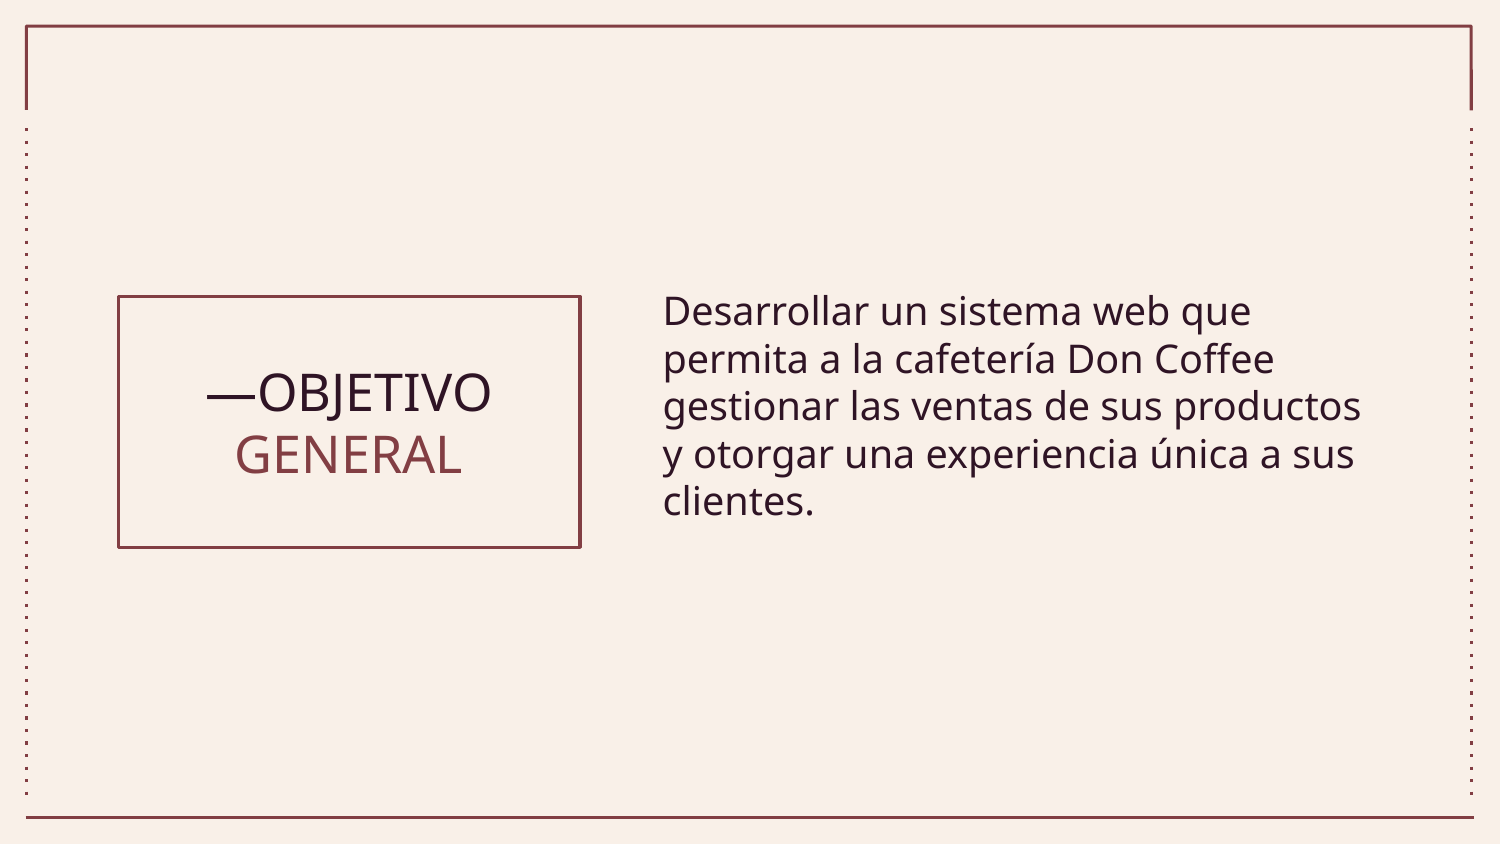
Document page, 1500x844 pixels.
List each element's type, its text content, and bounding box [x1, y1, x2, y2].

title —OBJETIVO GENERAL [117, 295, 582, 549]
title Desarrollar un sistema web que permita a la cafetería Don Coffee gestionar las ventas de sus productos y otorgar una experiencia única a sus clientes. [647, 271, 1382, 676]
